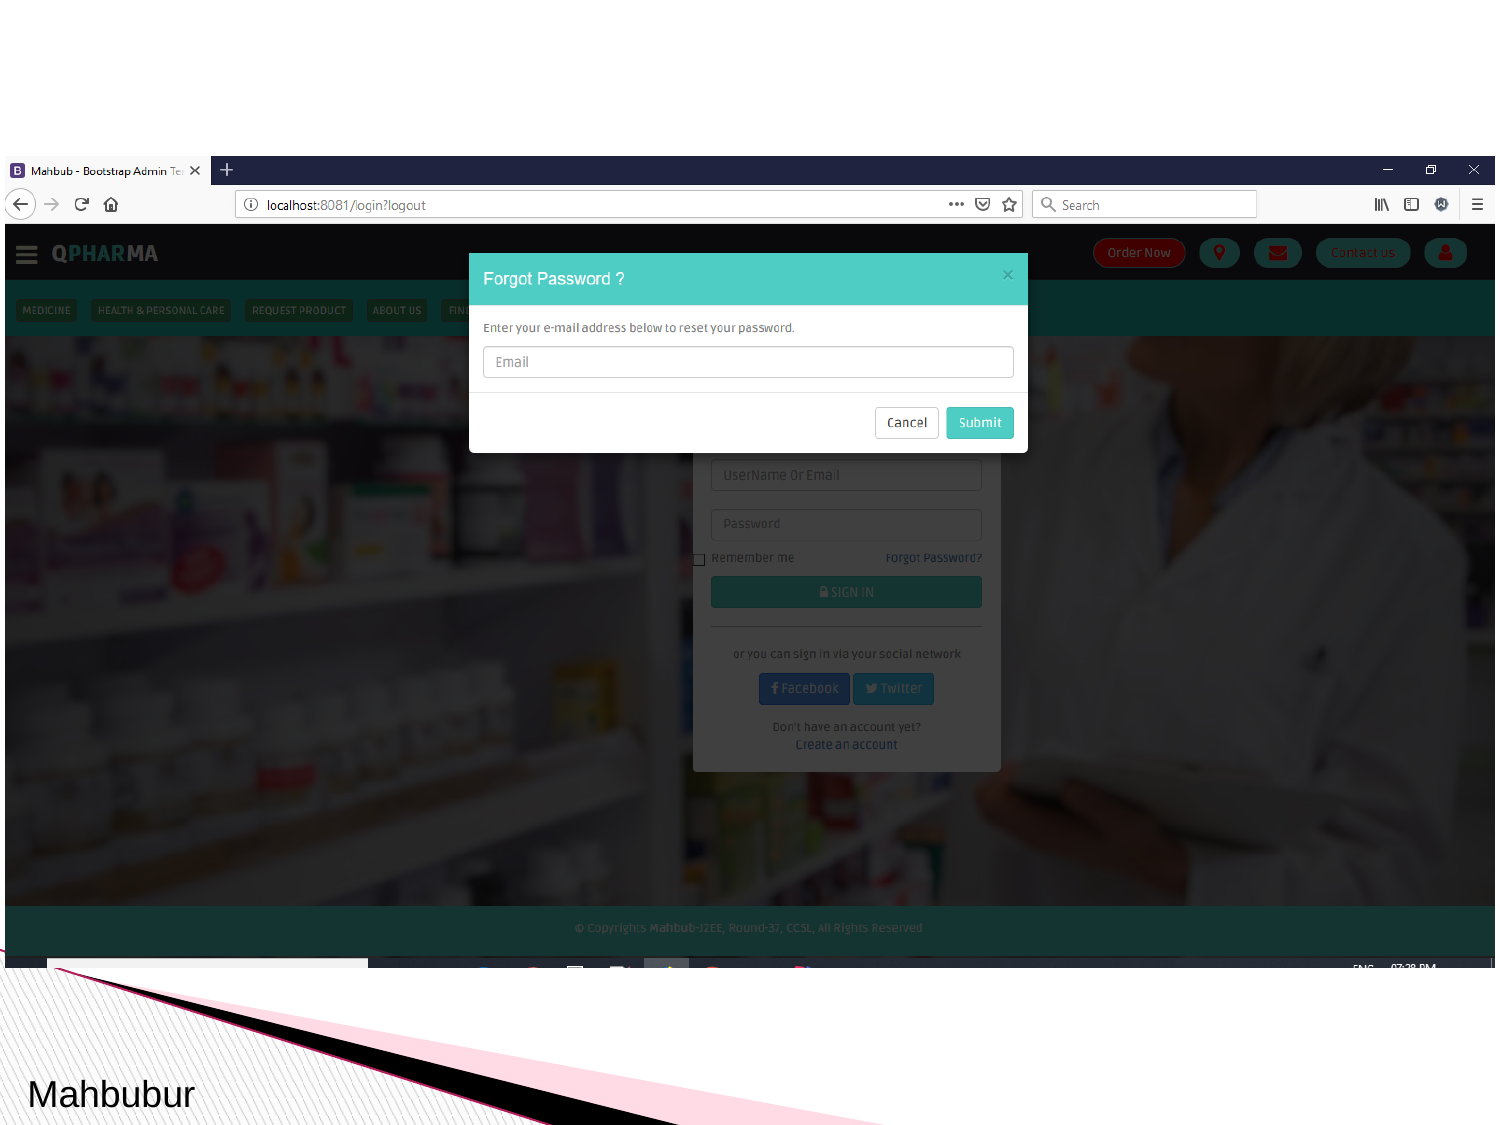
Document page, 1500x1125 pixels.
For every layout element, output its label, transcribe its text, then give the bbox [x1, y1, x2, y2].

text_box Mahbubur [12, 1062, 288, 1123]
picture [4, 156, 1496, 969]
